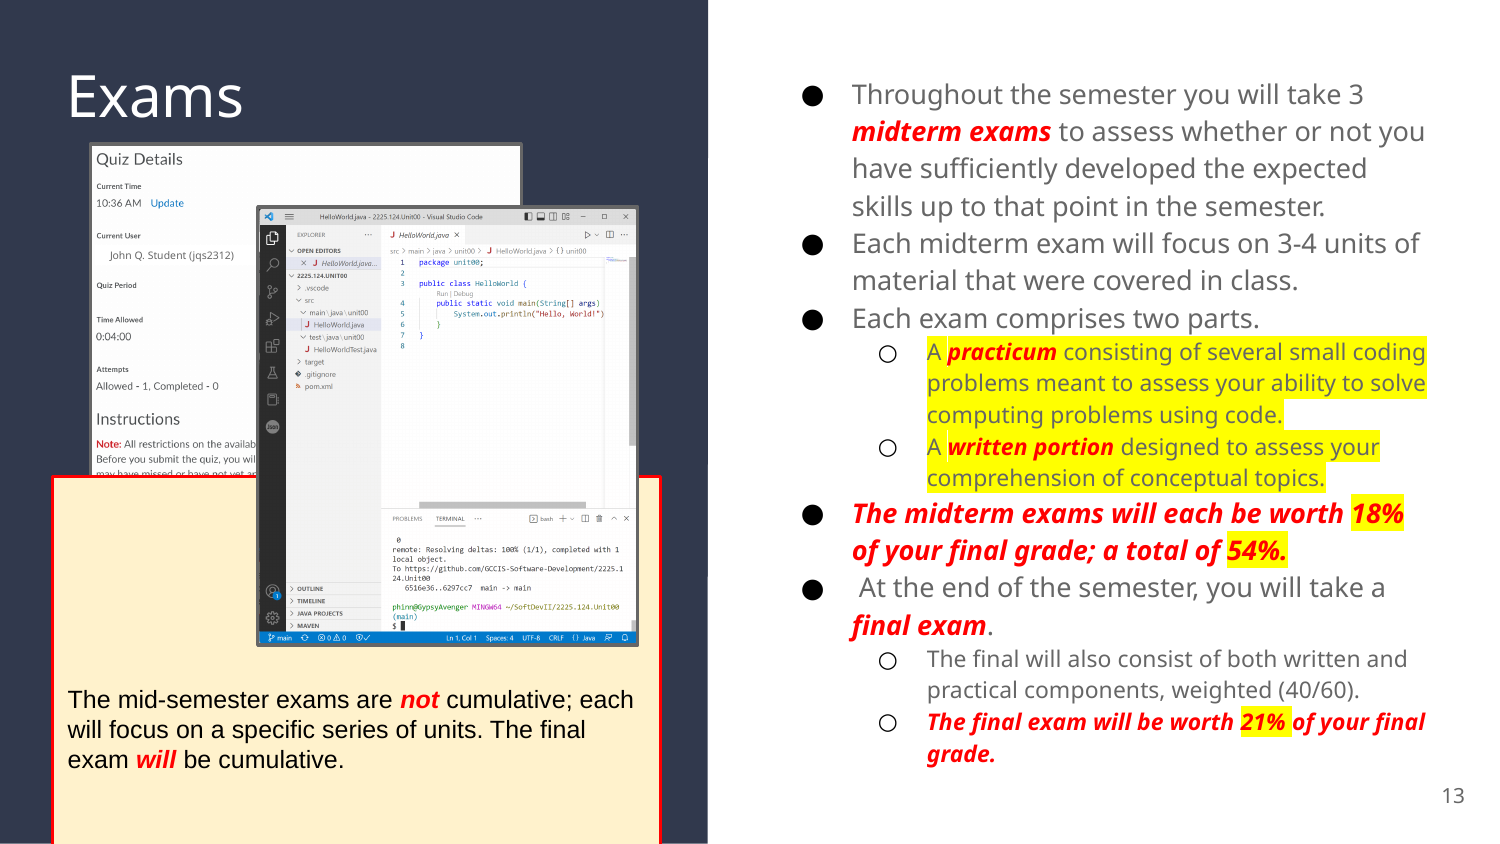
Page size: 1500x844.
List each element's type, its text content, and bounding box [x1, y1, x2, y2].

list The mid-semester exams are not cumulative; each will focus on a specific series of units. The final exam will be cumulative. [51, 475, 662, 844]
picture [91, 145, 637, 644]
list Throughout the semester you will take 3 midterm exams to assess whether or not you have sufficiently developed the expected skills up to that point in the semester. Each midterm exam will focus on 3-4 units of material that were covered in class. Each exam comprises two parts. A practicum consisting of several small coding problems meant to assess your ability to solve computing problems using code. A written portion designed to assess your comprehension of conceptual topics. The midterm exams will each be worth 18% of your final grade; a total of 54%. At the end of the semester, you will take a final exam. The final will also consist of both written and practical components, weighted (40/60). The final exam will be worth 21% of your final grade. [761, 57, 1446, 782]
slide_number 13 [1389, 764, 1480, 830]
title Exams [51, 44, 660, 150]
